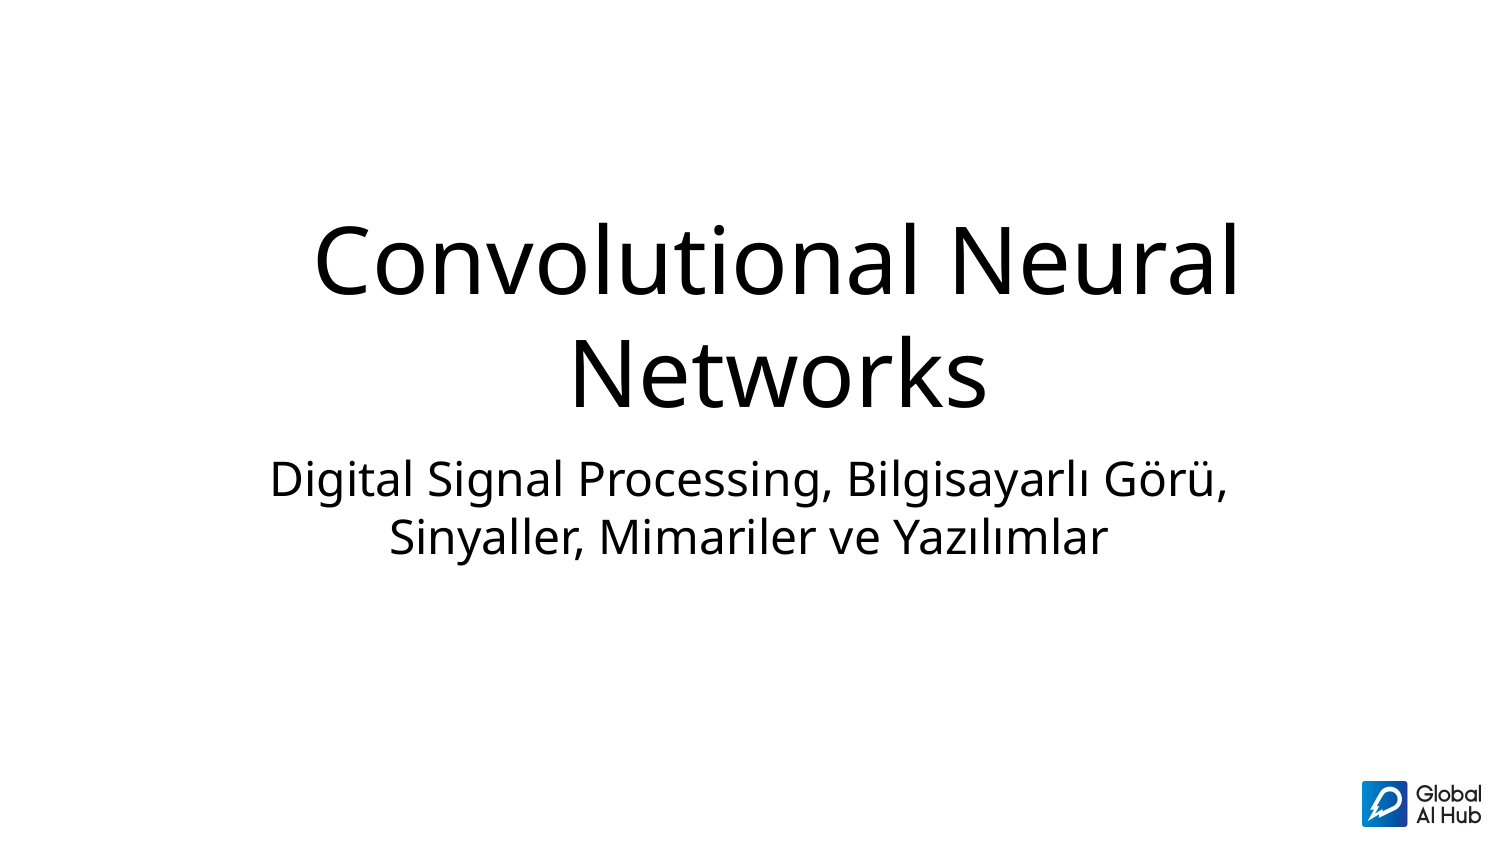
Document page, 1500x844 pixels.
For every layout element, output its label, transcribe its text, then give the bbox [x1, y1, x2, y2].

title Convolutional Neural Networks [187, 138, 1313, 432]
picture [1366, 781, 1481, 827]
subtitle Digital Signal Processing, Bilgisayarlı Görü, Sinyaller, Mimariler ve Yazılımlar [187, 443, 1313, 647]
